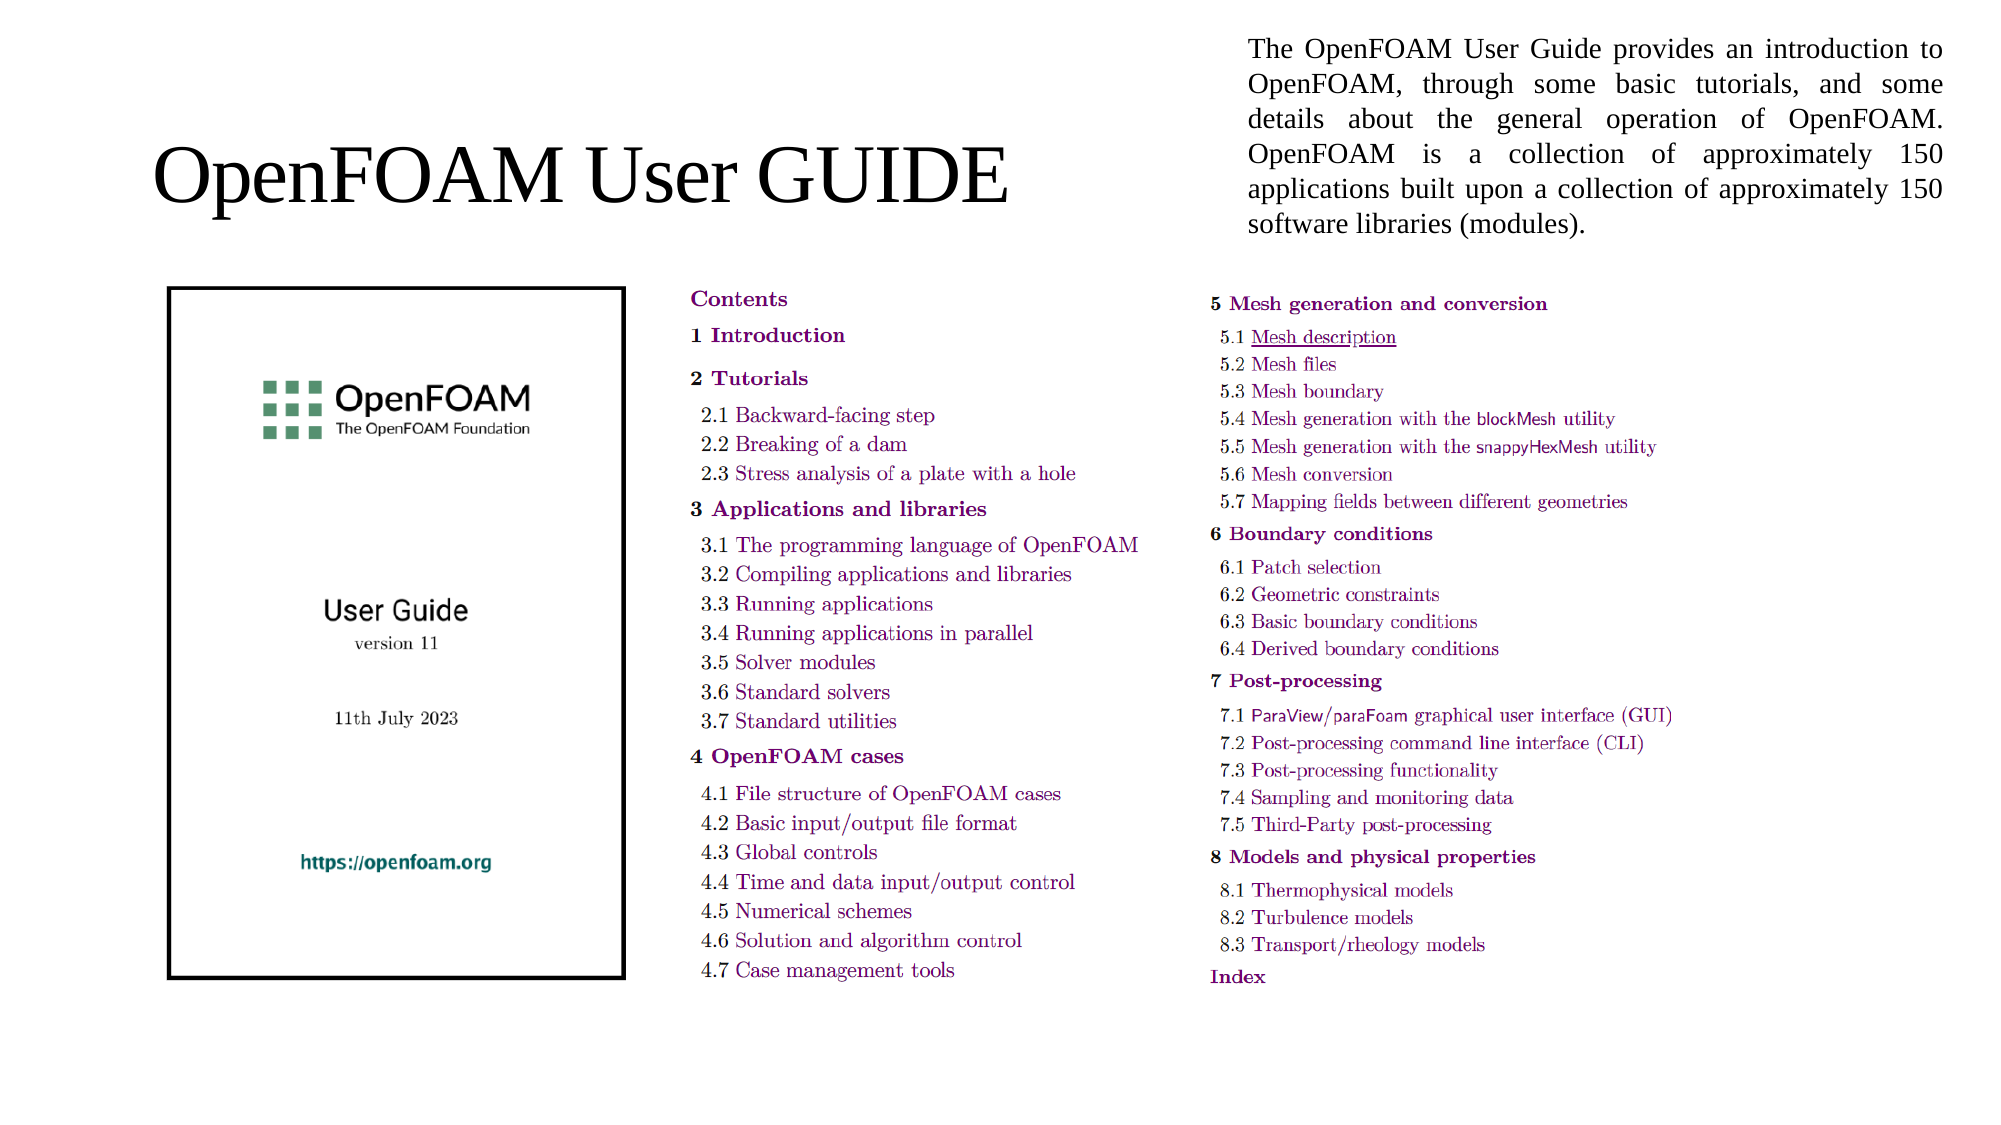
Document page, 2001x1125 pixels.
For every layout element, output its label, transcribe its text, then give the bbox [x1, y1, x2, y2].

picture [164, 282, 627, 981]
text_box The OpenFOAM User Guide provides an introduction to OpenFOAM, through some basic tutorials, and some details about the general operation of OpenFOAM. OpenFOAM is a collection of approximately 150 applications built upon a collection of approximately 150 software libraries (modules). [1233, 22, 1960, 247]
picture [1204, 286, 1673, 990]
picture [684, 282, 1147, 986]
text_box OpenFOAM User GUIDE [137, 59, 1233, 228]
